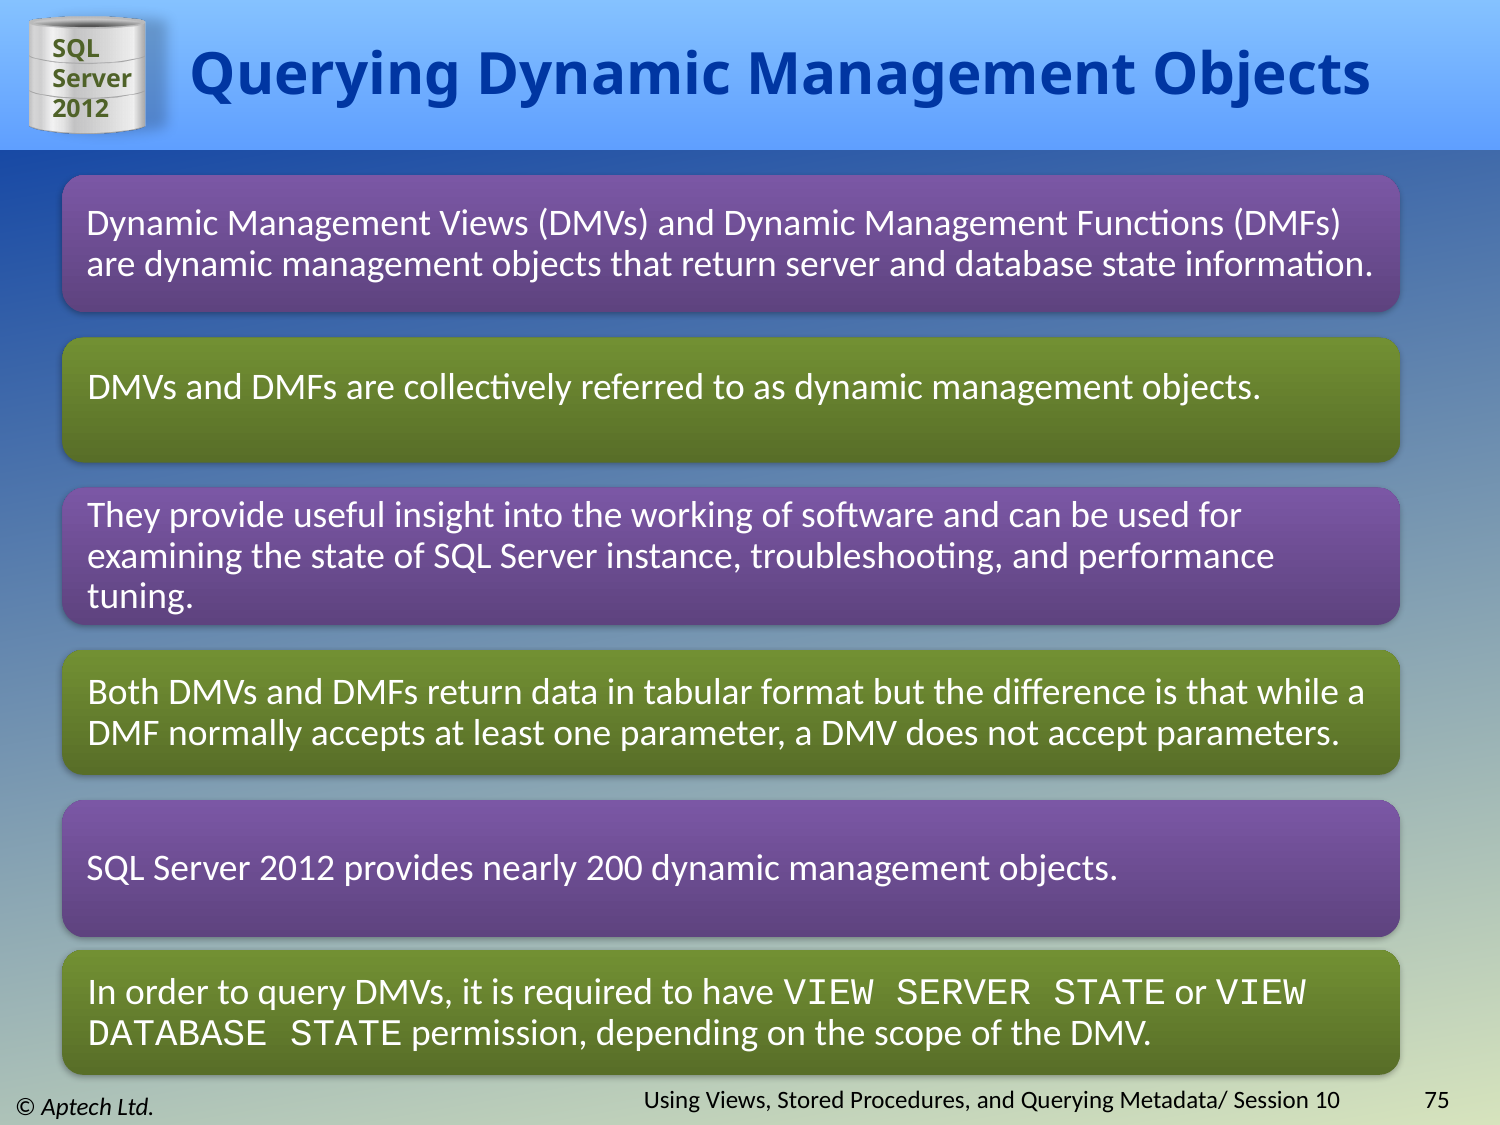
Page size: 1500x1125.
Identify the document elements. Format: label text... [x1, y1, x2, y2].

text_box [62, 330, 1401, 463]
title Querying Dynamic Management Objects [174, 37, 1426, 106]
picture [24, 0, 150, 150]
footer Using Views, Stored Procedures, and Querying Metadata/ Session 10 [375, 1084, 1363, 1113]
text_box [62, 174, 1401, 313]
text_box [62, 649, 1401, 776]
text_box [62, 487, 1401, 626]
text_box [62, 799, 1401, 938]
text_box DMVs and DMFs are collectively referred to as dynamic management objects. [75, 325, 1390, 329]
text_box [62, 949, 1401, 1076]
slide_number 75 [1363, 1084, 1465, 1113]
